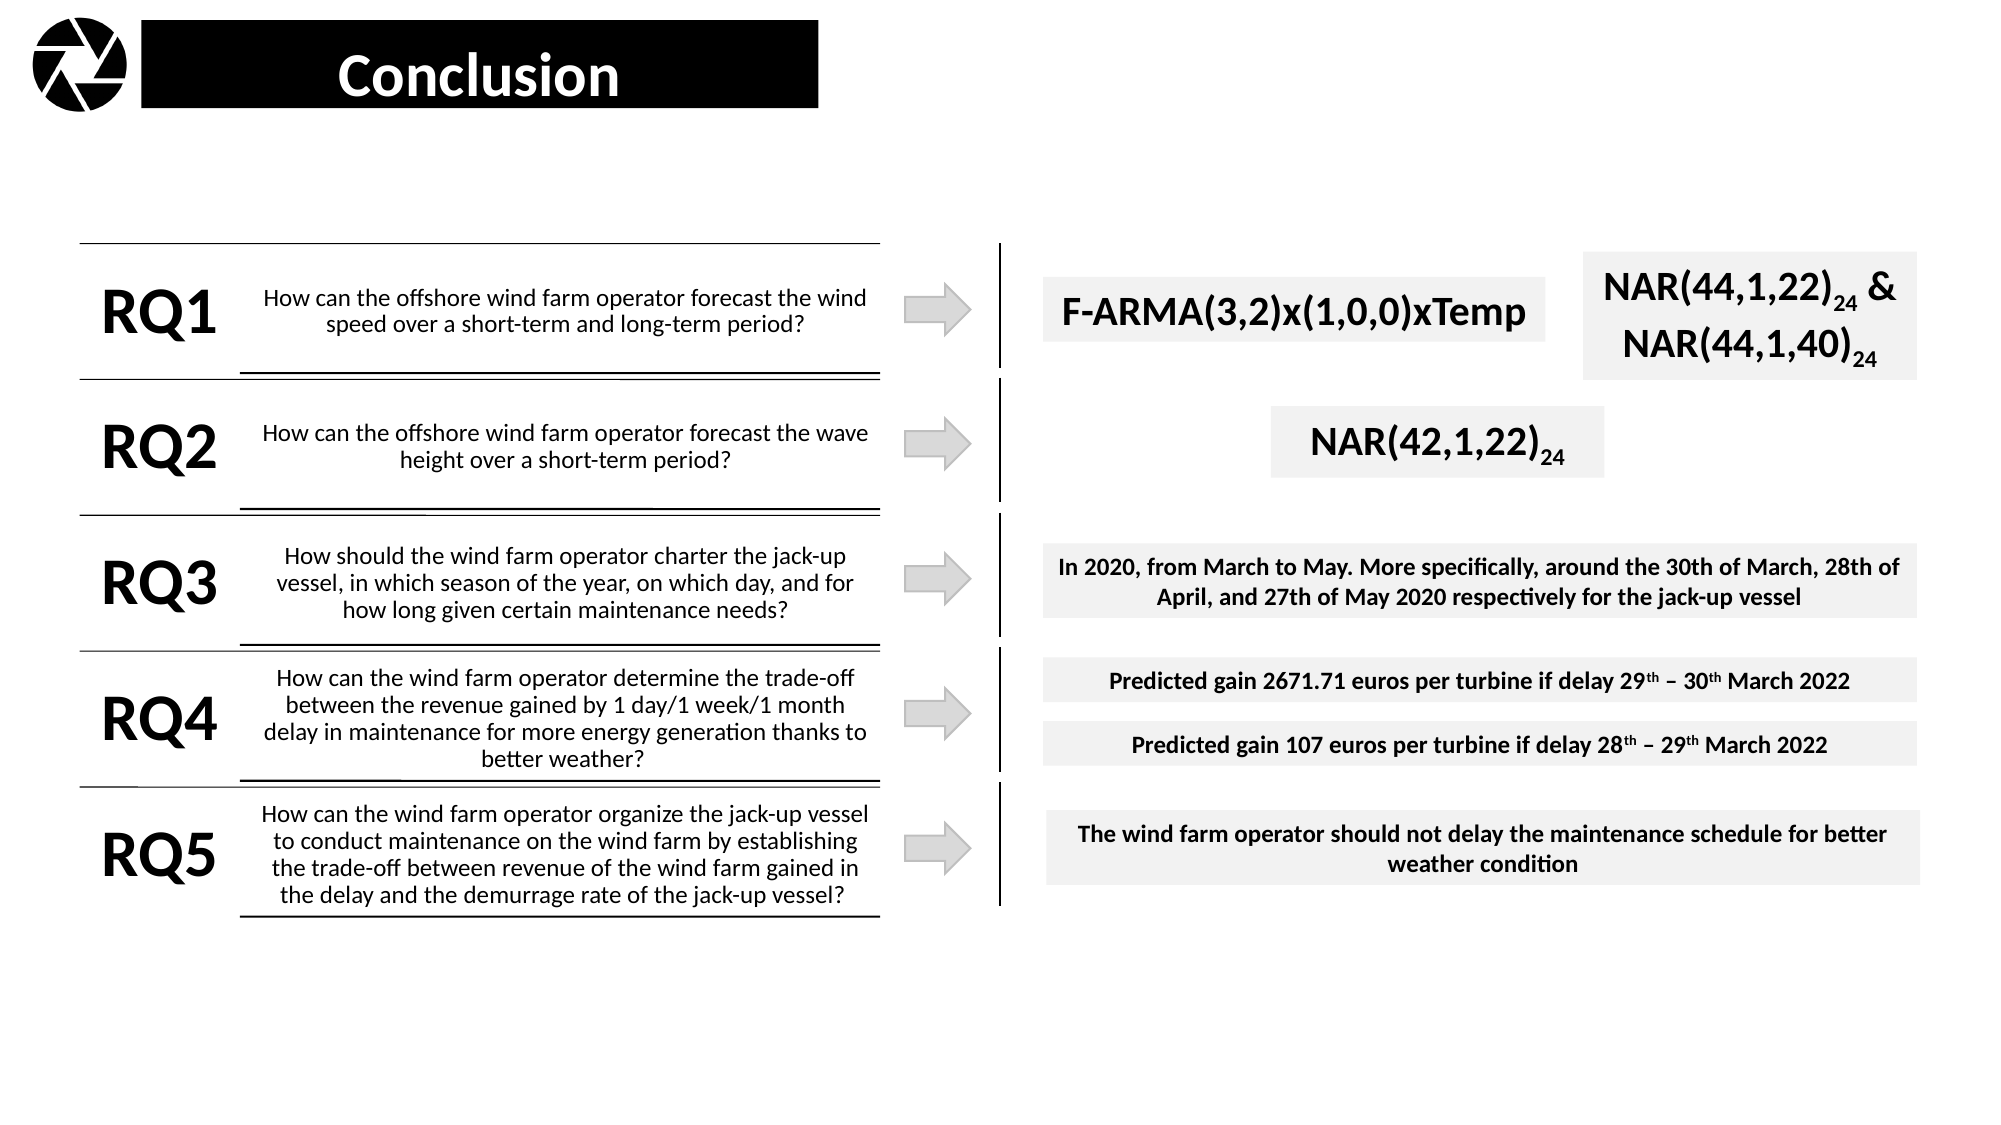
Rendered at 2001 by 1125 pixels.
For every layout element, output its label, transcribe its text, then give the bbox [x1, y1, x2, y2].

text_box [904, 416, 972, 472]
text_box The wind farm operator should not delay the maintenance schedule for better weather condition [1046, 810, 1921, 885]
text_box [904, 820, 972, 877]
text_box NAR(42,1,22)24 [1270, 406, 1605, 478]
text_box NAR(44,1,22)24 & NAR(44,1,40)24 [1583, 251, 1917, 380]
text_box [904, 550, 972, 607]
text_box Predicted gain 107 euros per turbine if delay 28th – 29th March 2022 [1043, 721, 1917, 766]
text_box F-ARMA(3,2)x(1,0,0)xTemp [1043, 276, 1546, 342]
text_box Conclusion [141, 20, 819, 109]
text_box [904, 281, 972, 338]
picture [20, 5, 139, 124]
text_box In 2020, from March to May. More specifically, around the 30th of March, 28th of April, and 27th of May 2020 respectively for the jack-up vessel [1043, 543, 1917, 618]
text_box [904, 685, 972, 742]
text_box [79, 243, 881, 924]
text_box Predicted gain 2671.71 euros per turbine if delay 29th – 30th March 2022 [1043, 657, 1917, 703]
